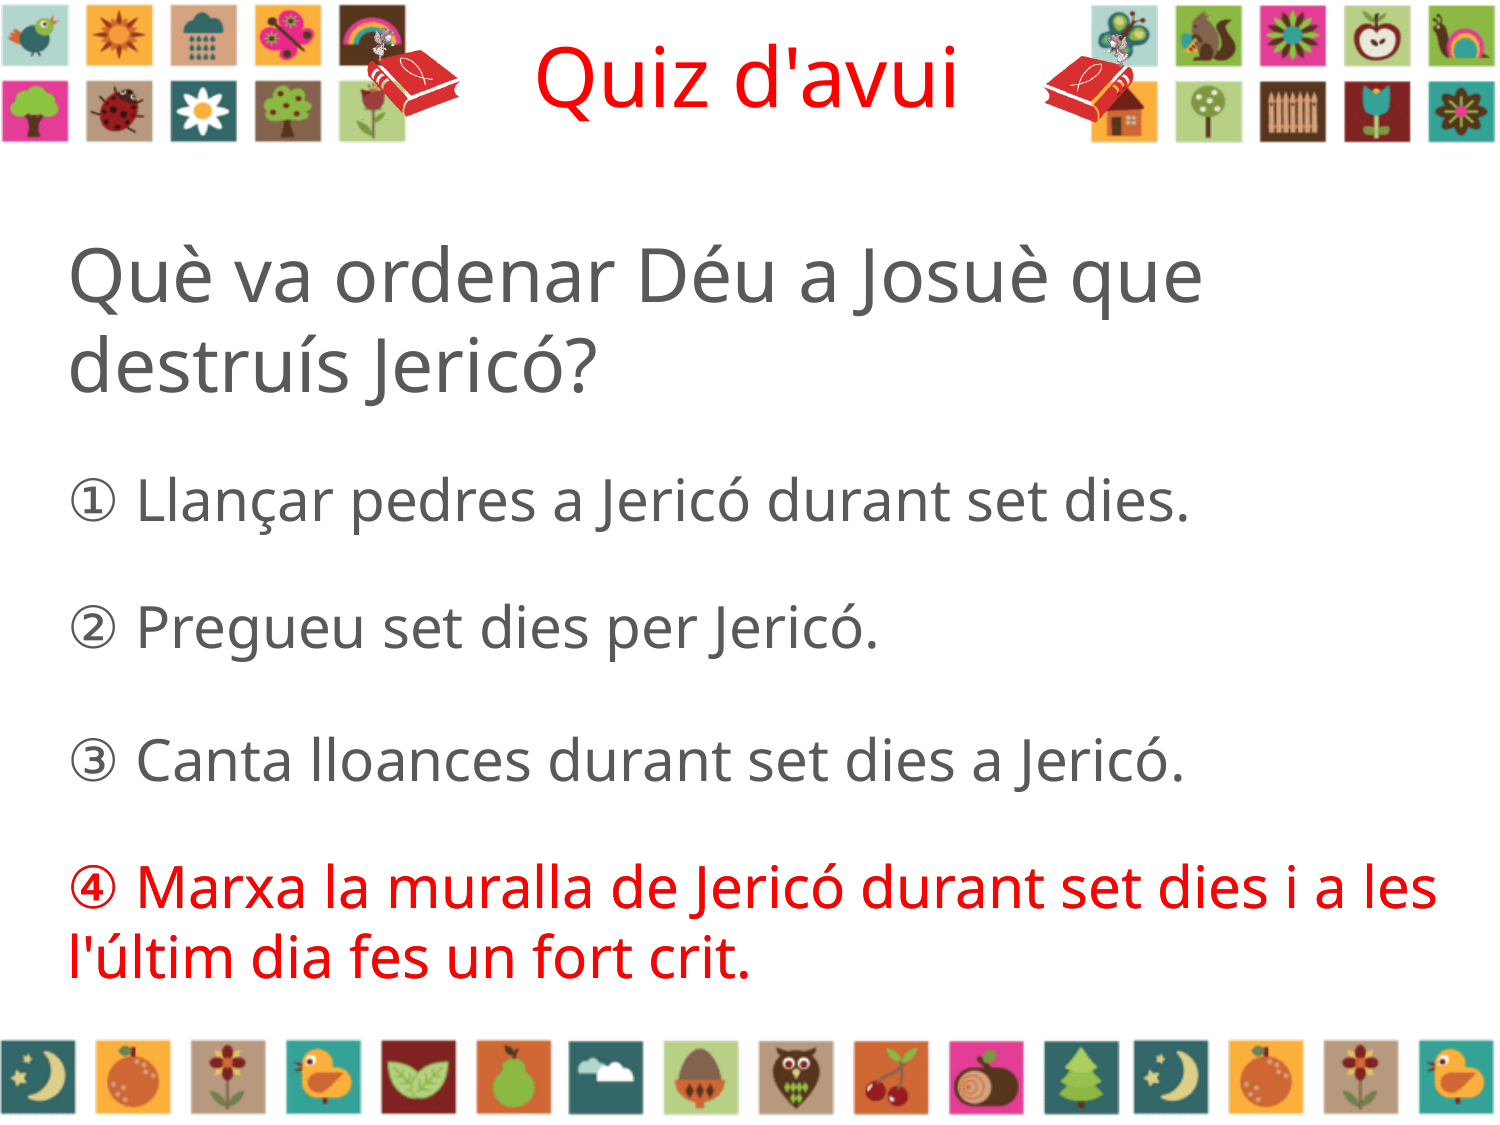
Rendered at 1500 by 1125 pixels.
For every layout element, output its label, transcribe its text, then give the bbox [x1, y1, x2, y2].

text_box ③ Canta lloances durant set dies a Jericó. [53, 716, 1483, 801]
text_box Què va ordenar Déu a Josuè que destruís Jericó? [53, 219, 1436, 415]
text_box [0, 1028, 1500, 1118]
picture [1011, 3, 1500, 150]
text_box ② Pregueu set dies per Jericó. [53, 582, 1436, 668]
text_box ④ Marxa la muralla de Jericó durant set dies i a les l'últim dia fes un fort crit. [53, 842, 1483, 998]
text_box Quiz d'avui [425, 16, 1076, 131]
text_box ① Llançar pedres a Jericó durant set dies. [53, 456, 1436, 541]
picture [0, 3, 492, 150]
